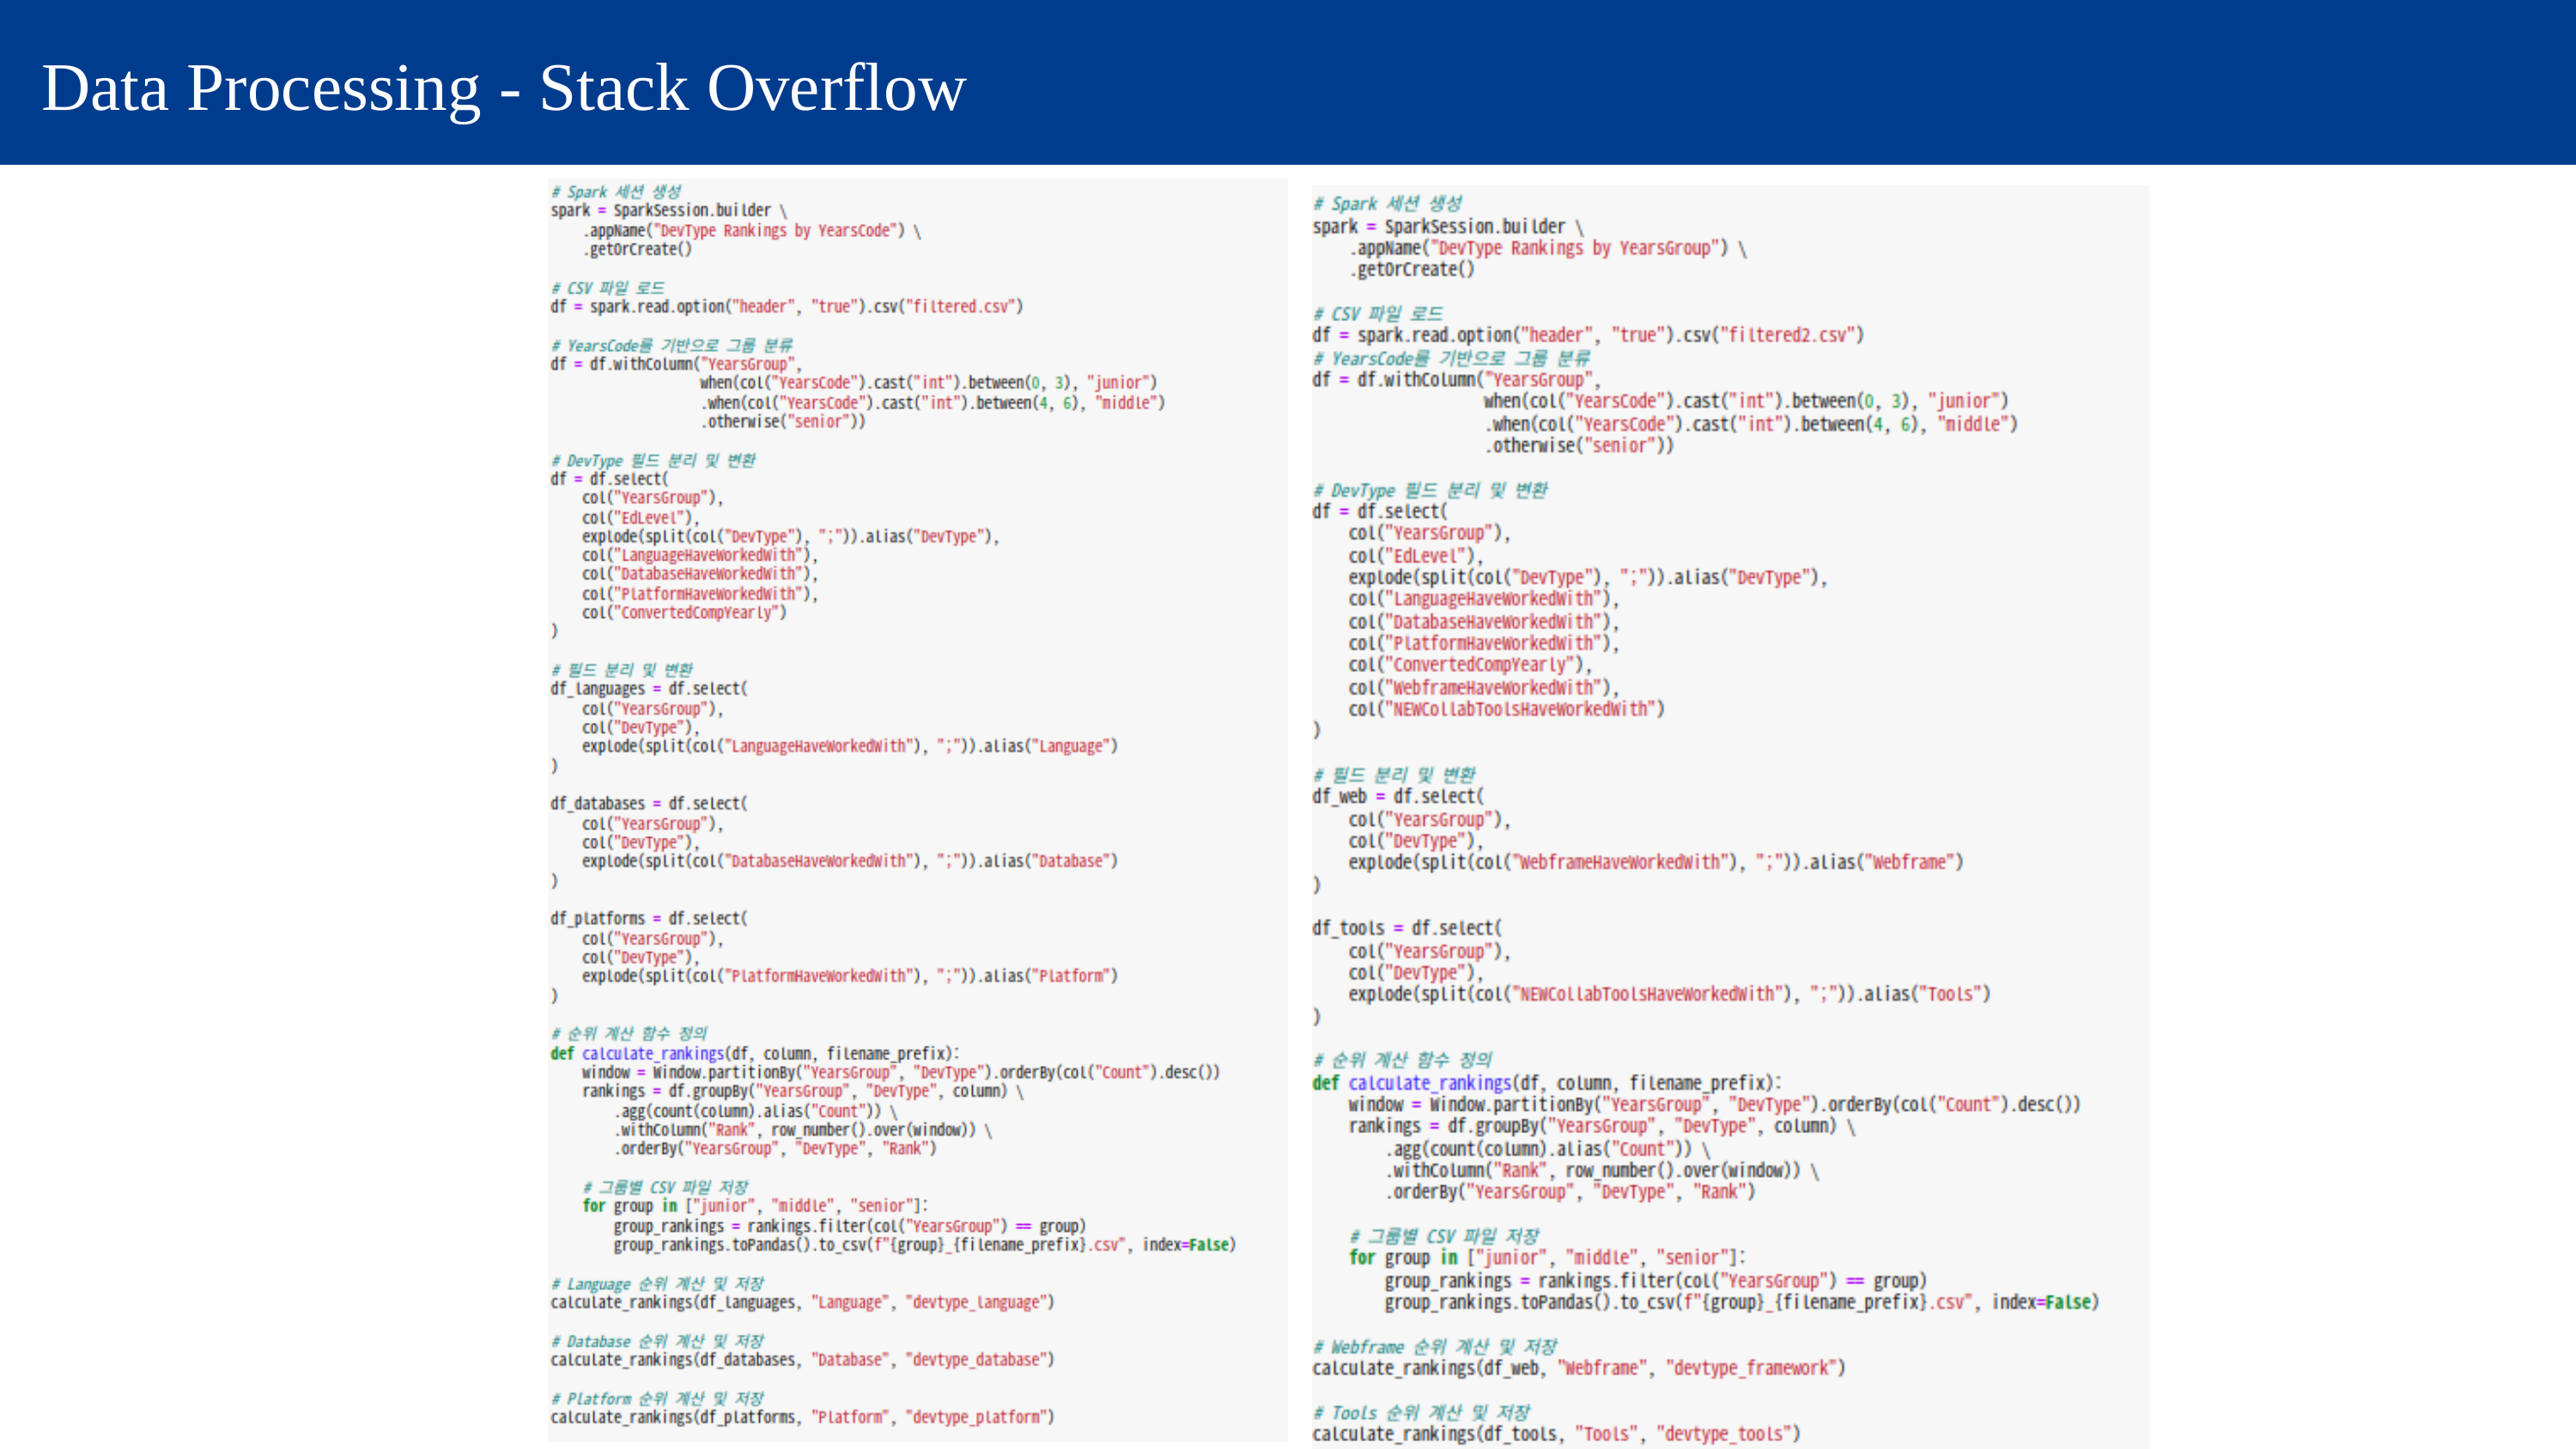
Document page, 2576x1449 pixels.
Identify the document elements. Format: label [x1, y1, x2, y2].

text_box [548, 179, 1289, 1442]
text_box [0, 0, 2576, 165]
text_box [1311, 185, 2149, 1449]
